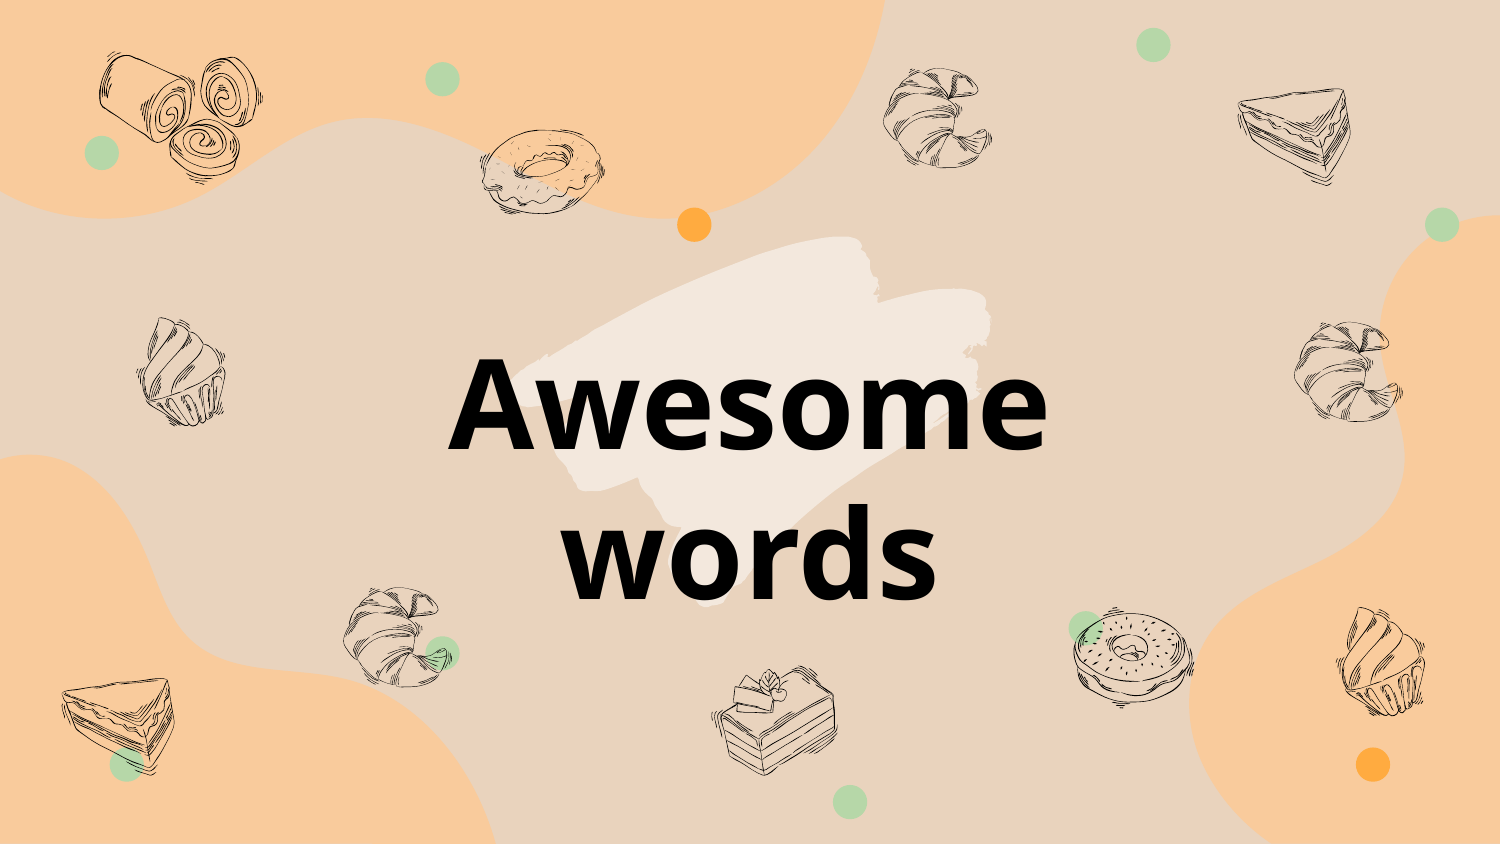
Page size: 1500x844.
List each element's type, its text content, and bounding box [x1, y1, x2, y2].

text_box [1237, 88, 1351, 187]
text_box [1293, 321, 1403, 423]
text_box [711, 665, 839, 776]
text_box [342, 587, 453, 688]
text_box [136, 317, 226, 427]
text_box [99, 51, 263, 185]
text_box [61, 678, 175, 776]
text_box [882, 68, 993, 169]
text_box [1073, 606, 1195, 709]
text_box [479, 129, 606, 215]
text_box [1335, 606, 1426, 717]
title Awesome words [227, 309, 1273, 518]
